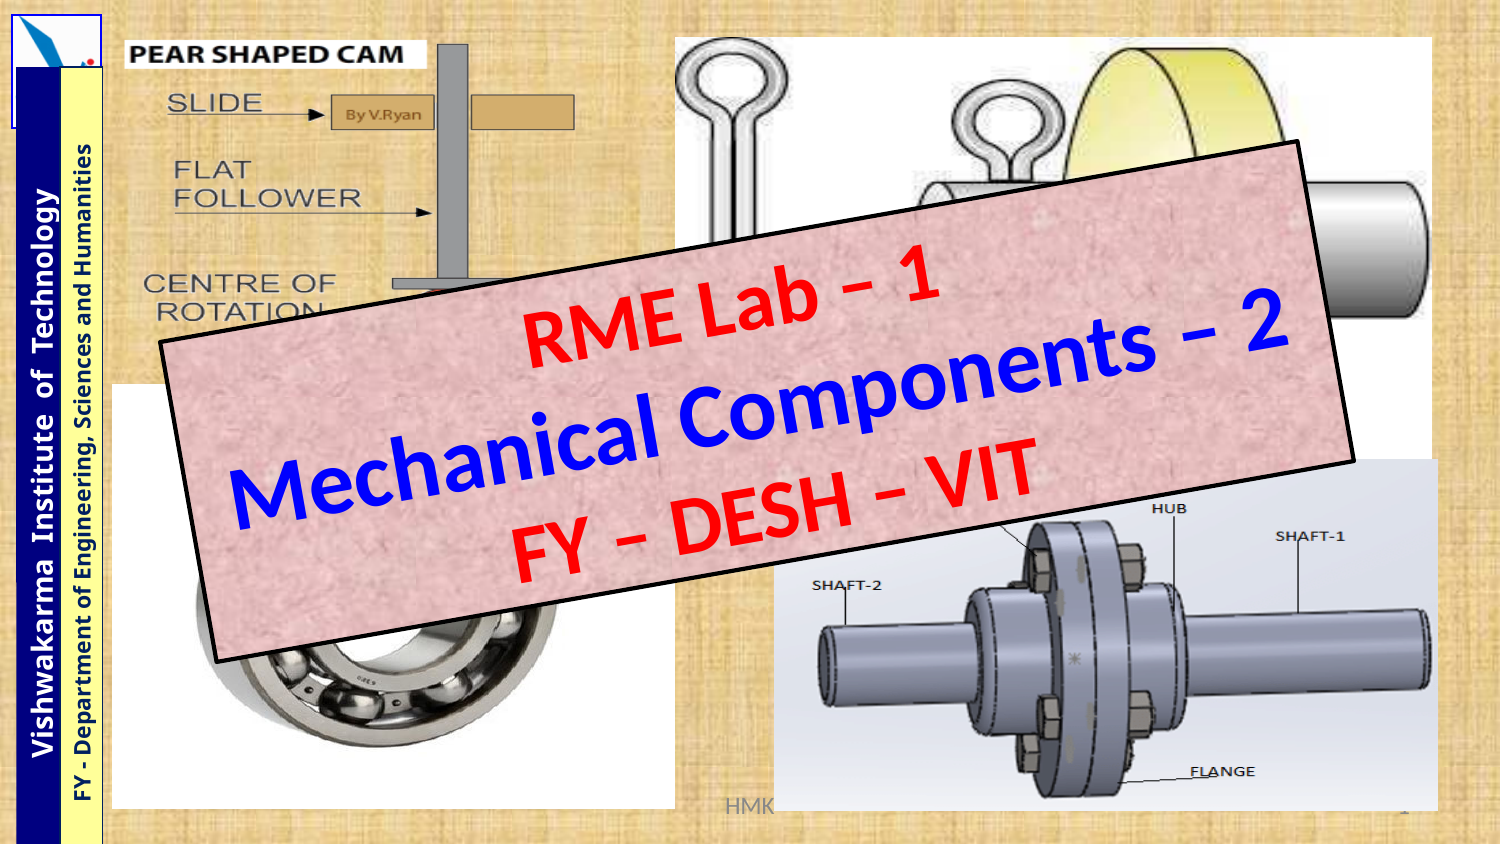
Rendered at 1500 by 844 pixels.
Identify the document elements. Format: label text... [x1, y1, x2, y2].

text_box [12, 15, 101, 823]
text_box RME Lab – 1 Mechanical Components – 2 FY – DESH – VIT [680, 474, 769, 581]
footer HMK [512, 782, 988, 827]
slide_number ‹#› [1074, 819, 1425, 827]
picture [0, 0, 1500, 844]
